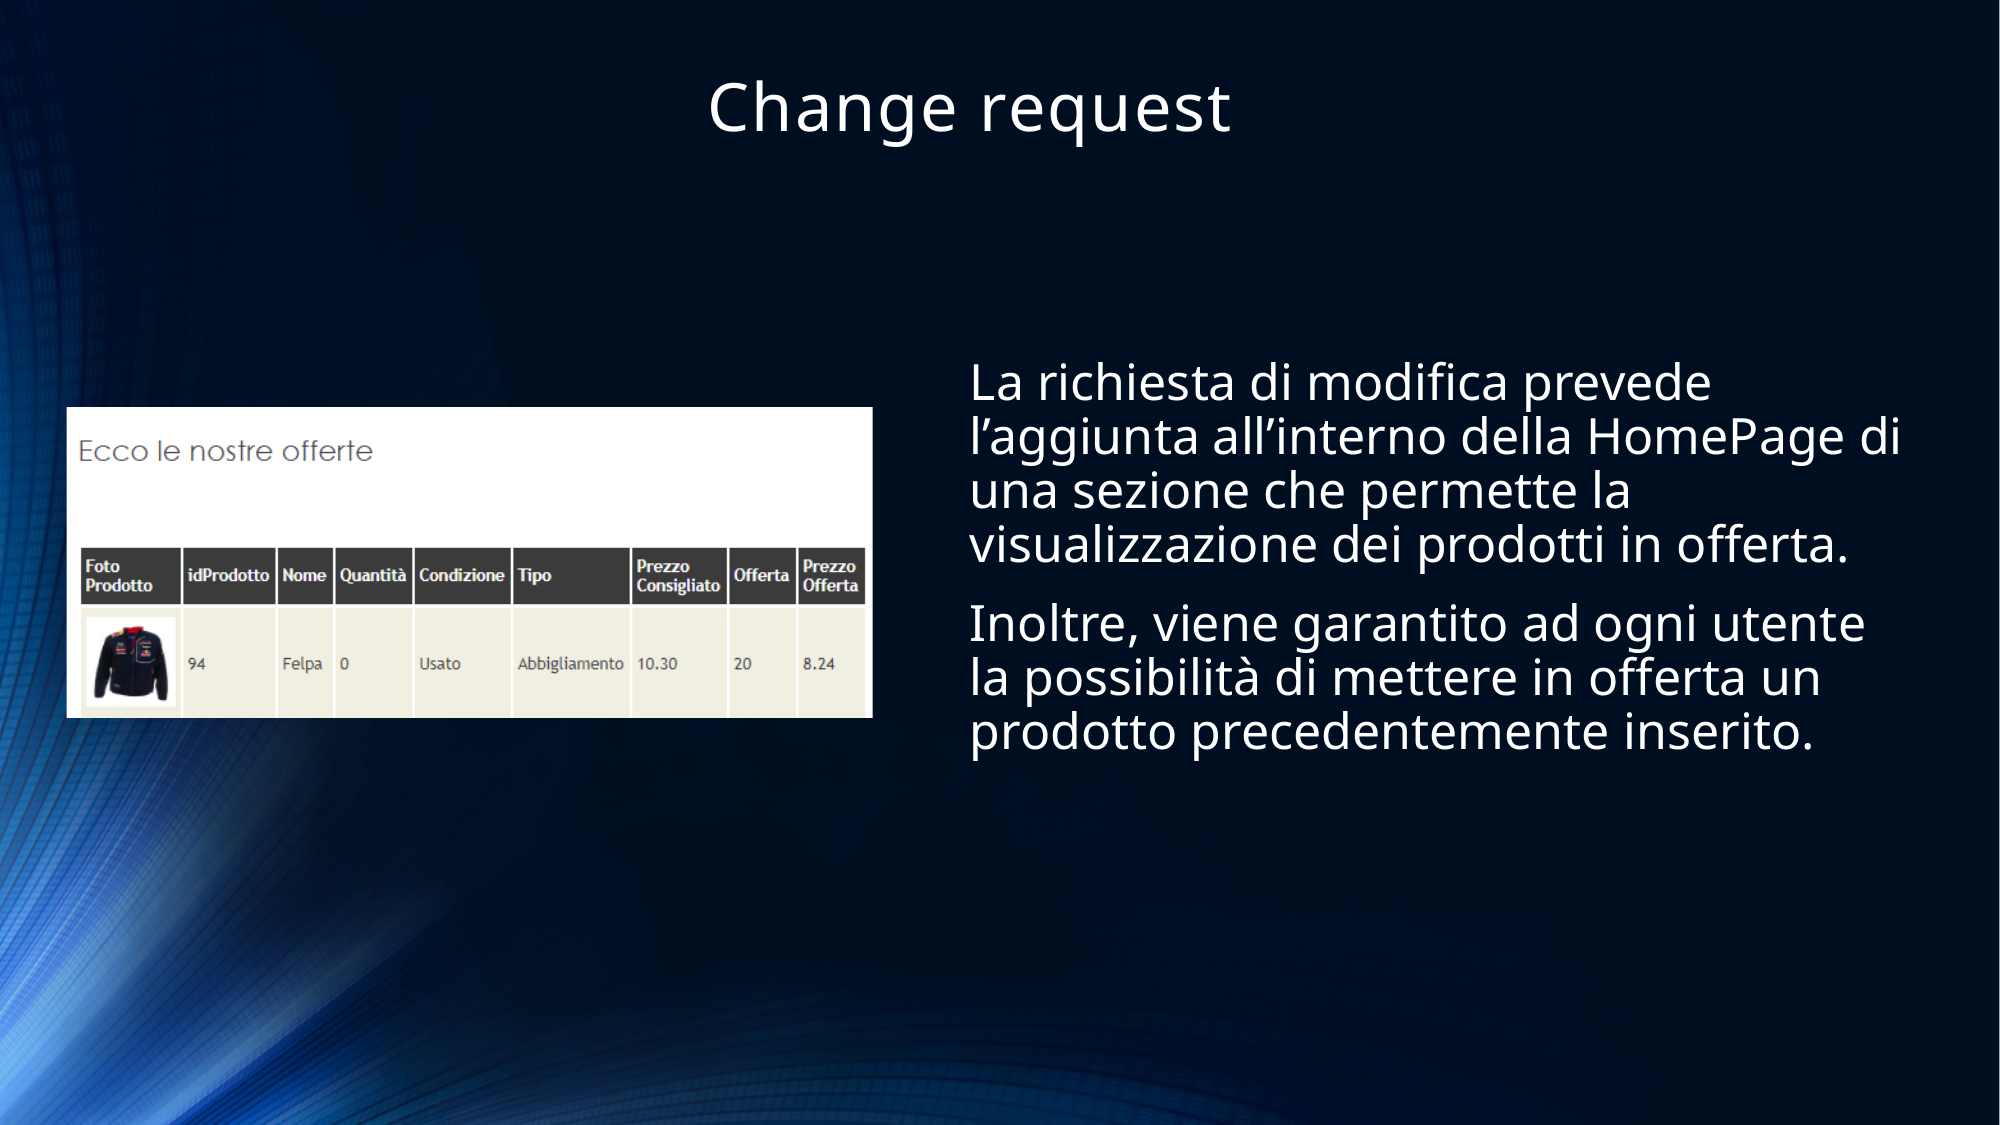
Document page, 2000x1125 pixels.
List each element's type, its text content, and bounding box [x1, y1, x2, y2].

picture [0, 0, 2000, 1125]
title Change request [220, 42, 1721, 153]
list La richiesta di modifica prevede l’aggiunta all’interno della HomePage di una sezione che permette la visualizzazione dei prodotti in offerta. Inoltre, viene garantito ad ogni utente la possibilità di mettere in offerta un prodotto precedentemente inserito. [917, 349, 1933, 776]
